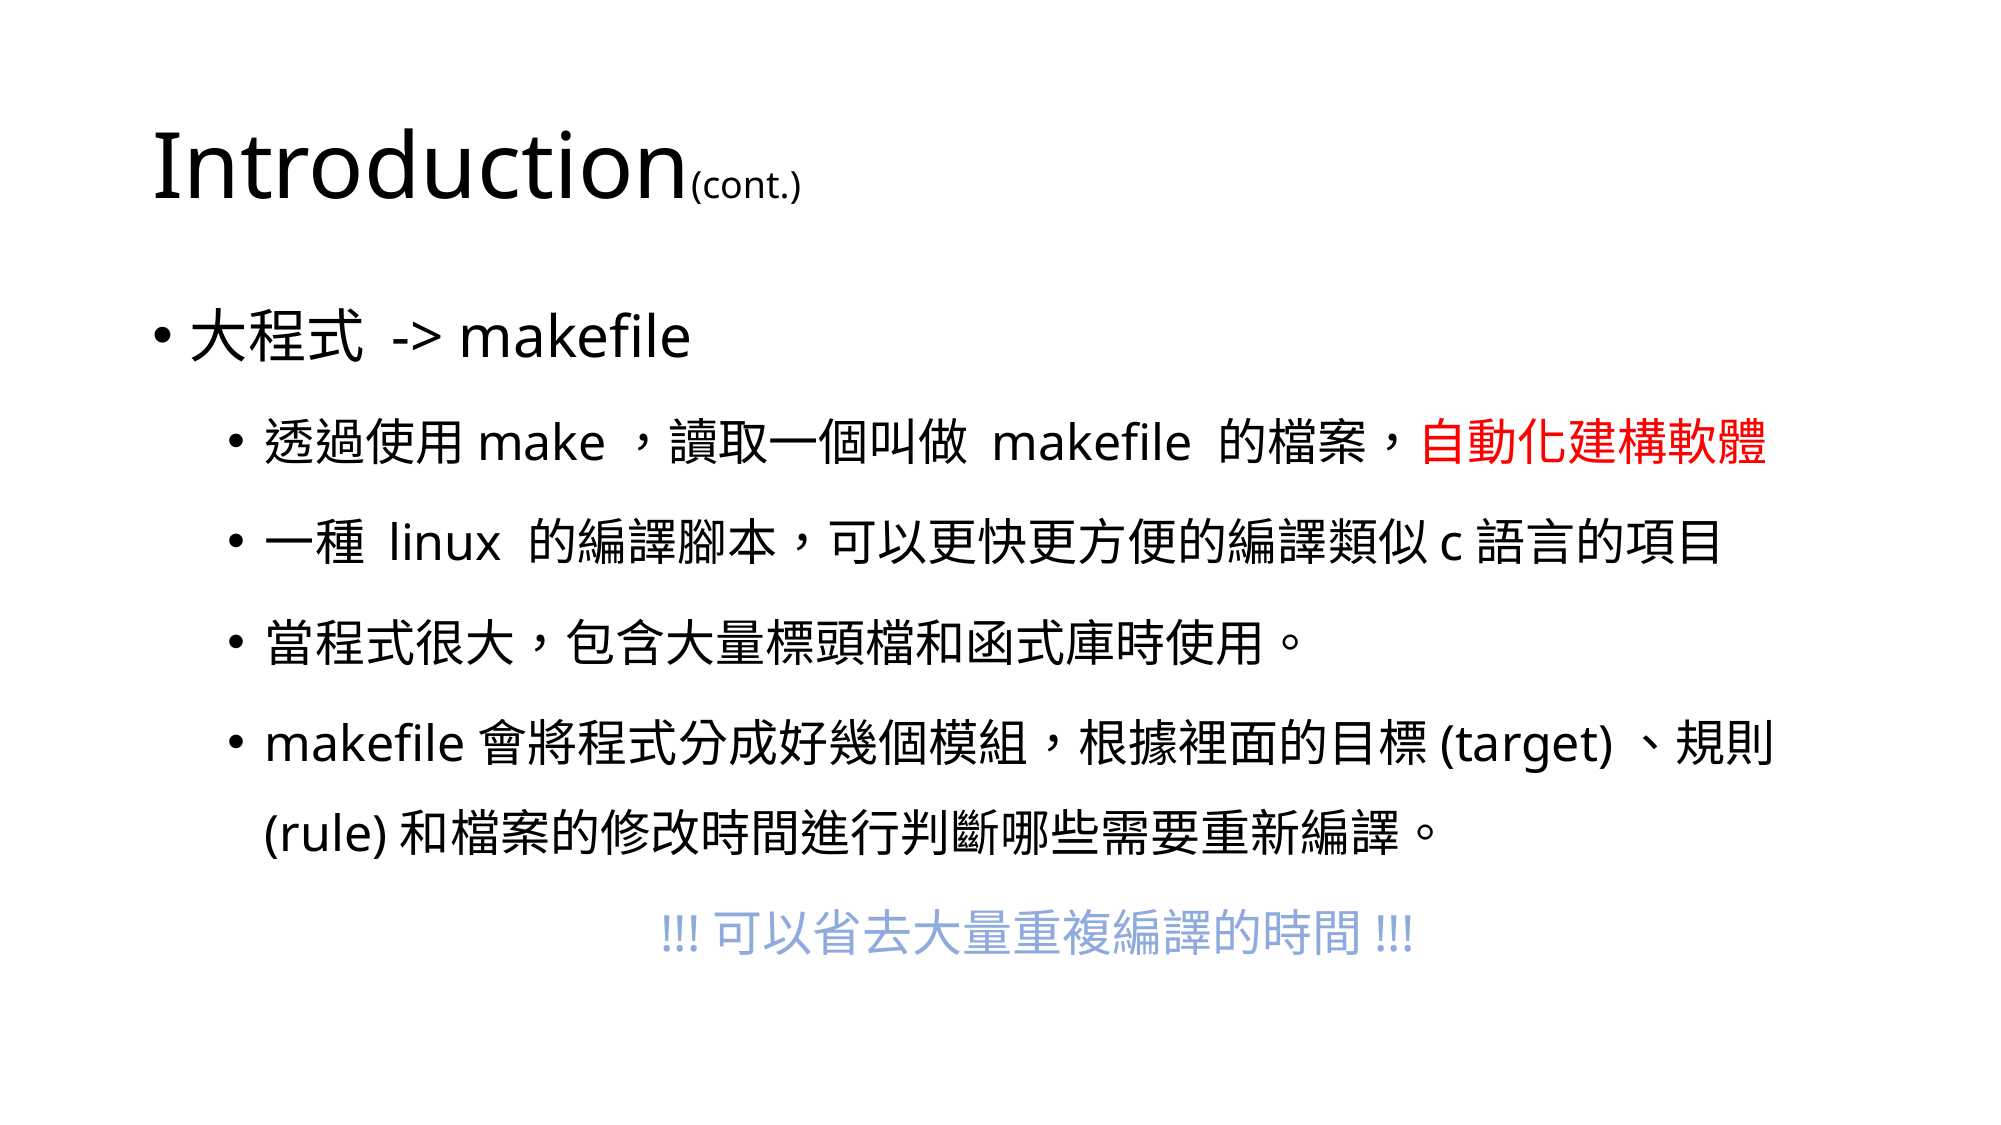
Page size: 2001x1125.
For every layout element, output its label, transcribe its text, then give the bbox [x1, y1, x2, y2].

list 大程式 -> makefile 透過使用make，讀取一個叫做 makefile 的檔案，自動化建構軟體 一種 linux 的編譯腳本，可以更快更方便的編譯類似c語言的項目 當程式很大，包含大量標頭檔和函式庫時使用。 makefile會將程式分成好幾個模組，根據裡面的目標(target)、規則(rule)和檔案的修改時間進行判斷哪些需要重新編譯。 !!!可以省去大量重複編譯的時間!!! [137, 299, 1863, 1014]
title Introduction(cont.) [137, 59, 1863, 278]
